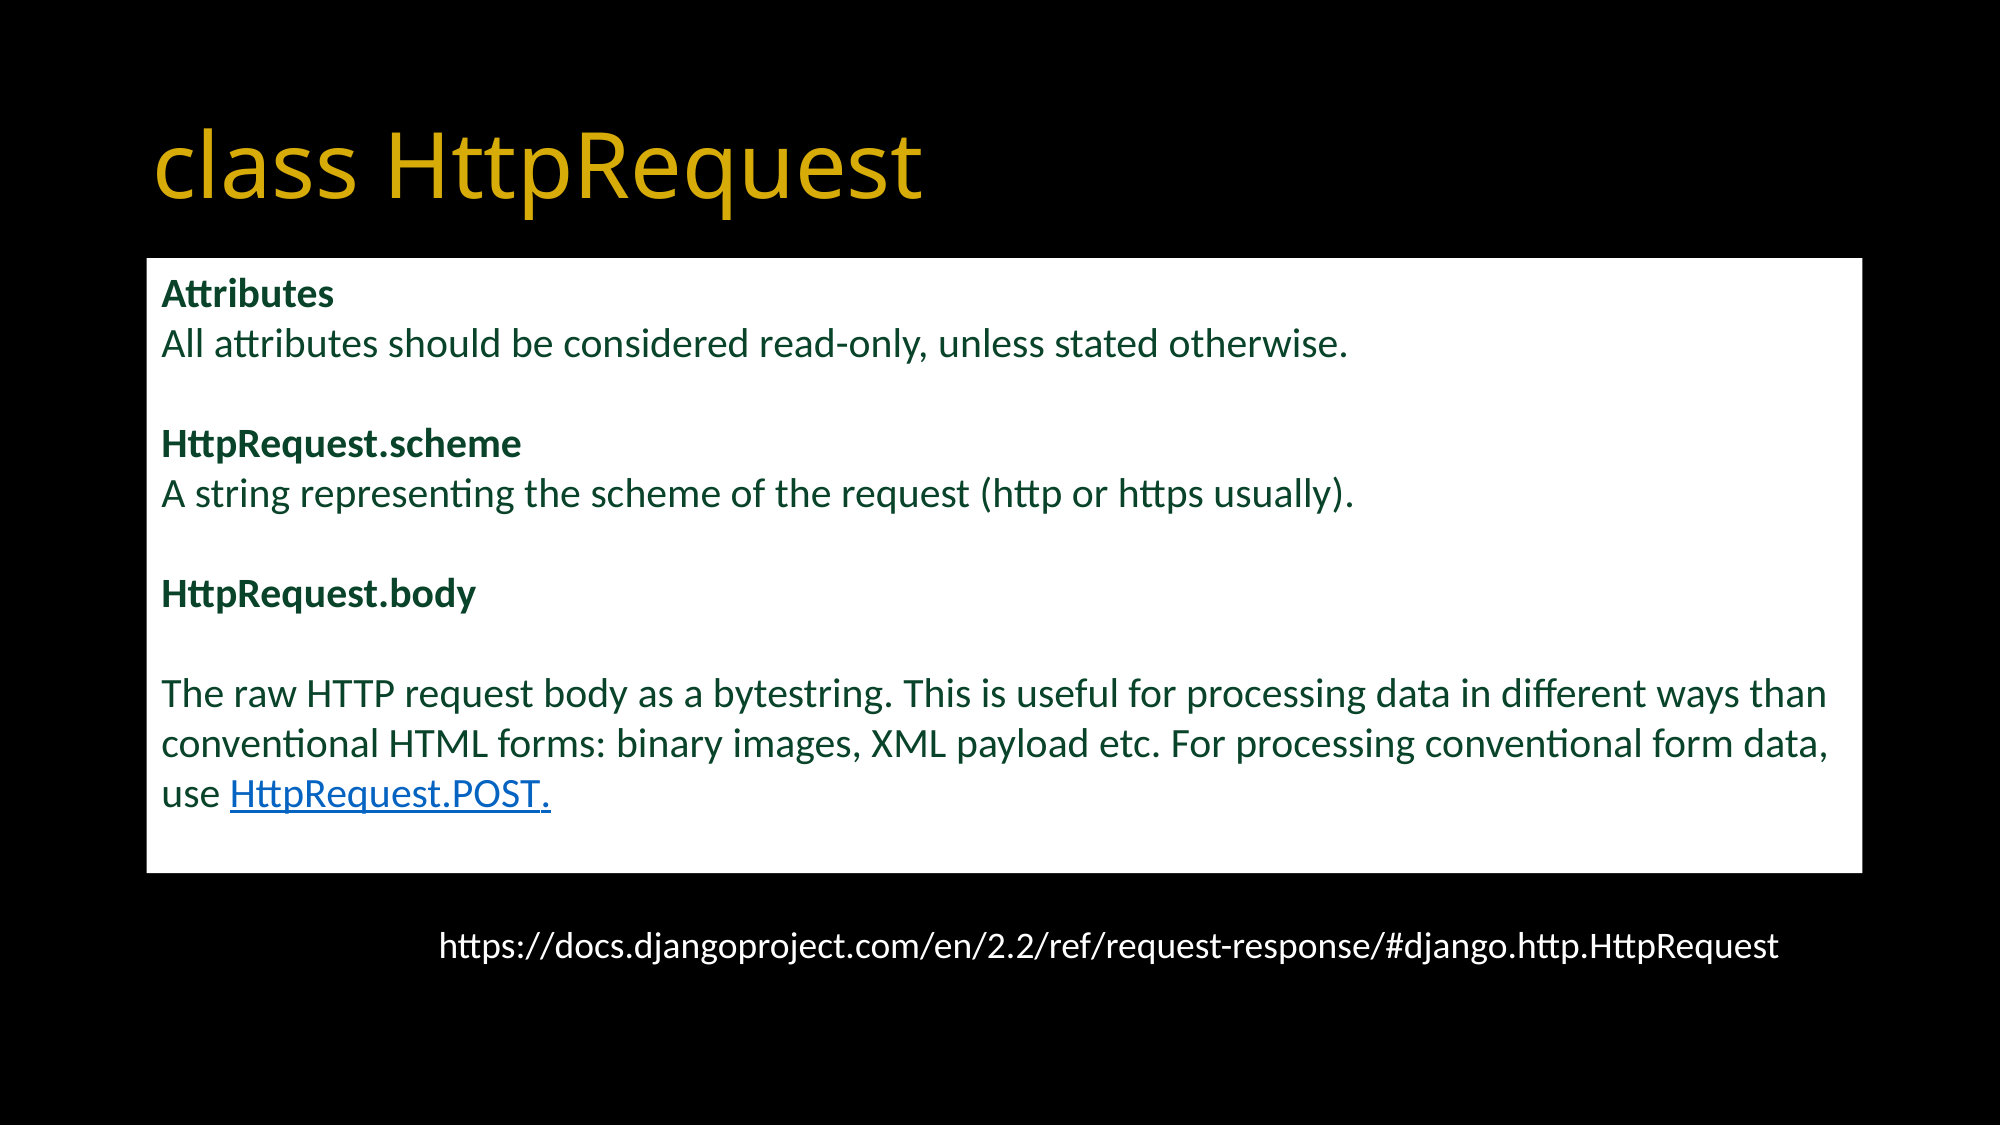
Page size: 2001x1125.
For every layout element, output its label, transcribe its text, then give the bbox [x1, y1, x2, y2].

text_box https://docs.djangoproject.com/en/2.2/ref/request-response/#django.http.HttpRequest [423, 913, 1839, 974]
text_box Attributes All attributes should be considered read-only, unless stated otherwise. HttpRequest.scheme A string representing the scheme of the request (http or https usually). HttpRequest.body The raw HTTP request body as a bytestring. This is useful for processing data in different ways than conventional HTML forms: binary images, XML payload etc. For processing conventional form data, use HttpRequest.POST. [146, 258, 1863, 874]
title class HttpRequest [137, 59, 1863, 278]
